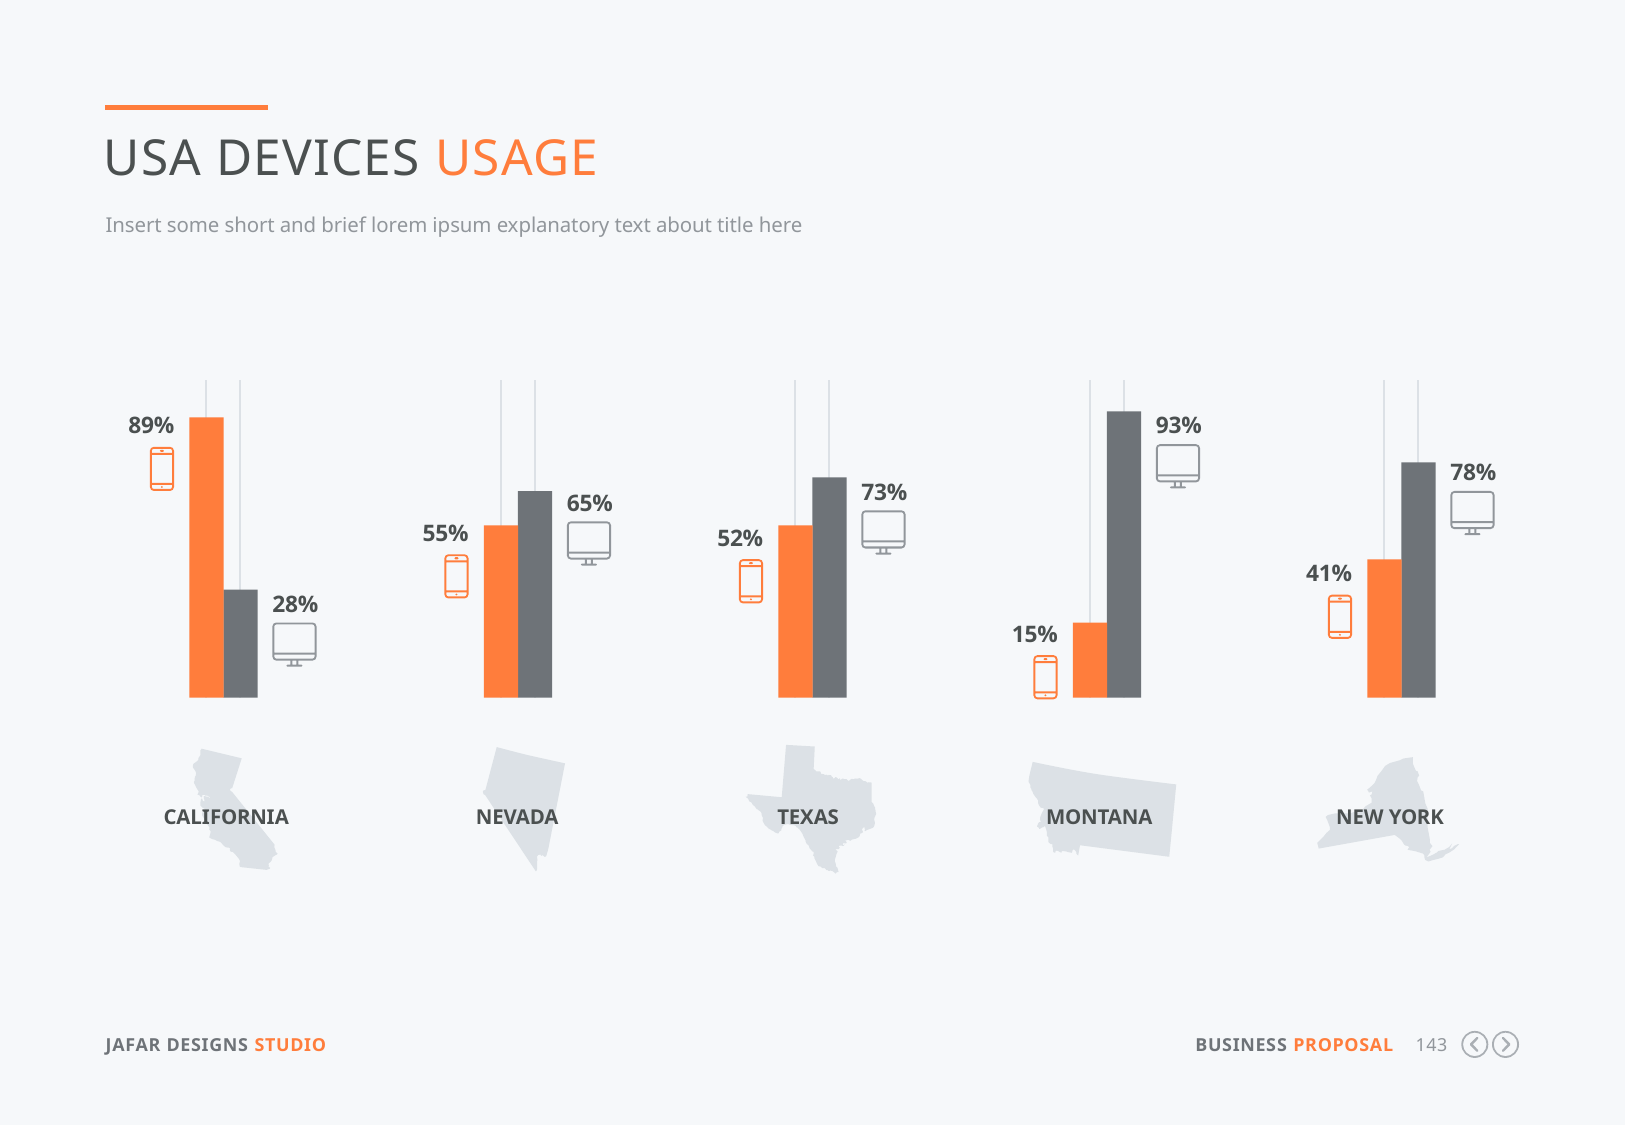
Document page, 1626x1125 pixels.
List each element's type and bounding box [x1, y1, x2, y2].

text_box [1304, 757, 1476, 862]
text_box [694, 379, 930, 698]
text_box [105, 379, 341, 698]
text_box [1283, 379, 1519, 698]
text_box [1013, 761, 1185, 857]
text_box [140, 748, 312, 870]
text_box [988, 379, 1225, 700]
list [103, 125, 1518, 188]
list [105, 209, 1519, 241]
text_box [722, 744, 894, 874]
text_box [431, 747, 603, 872]
text_box [399, 379, 636, 698]
